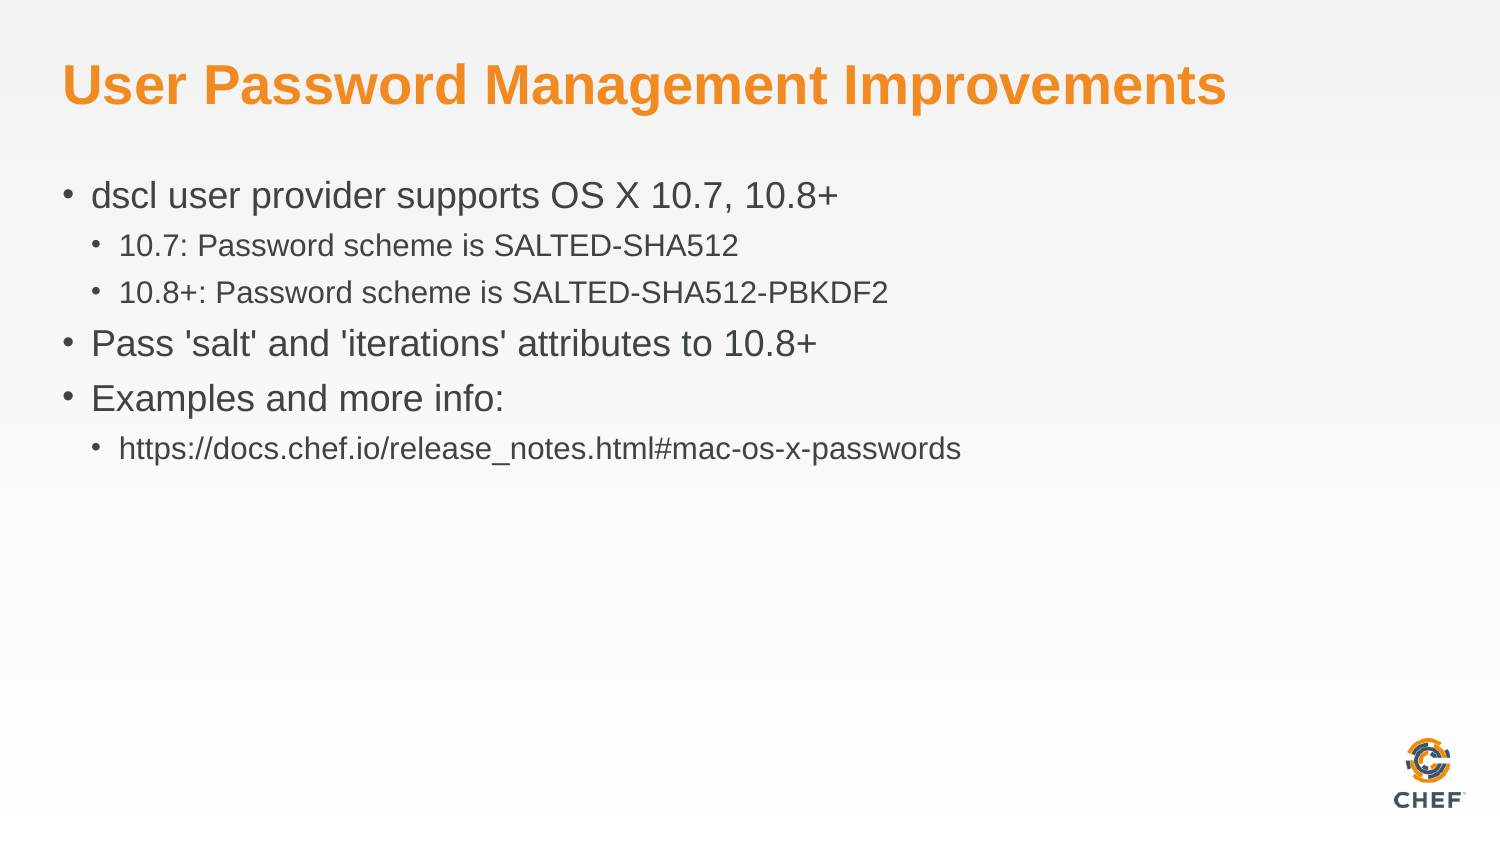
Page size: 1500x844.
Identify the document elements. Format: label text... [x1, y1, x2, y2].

picture [1394, 738, 1466, 808]
title User Password Management Improvements [62, 56, 1438, 119]
list dscl user provider supports OS X 10.7, 10.8+ 10.7: Password scheme is SALTED-SHA512 10.8+: Password scheme is SALTED-SHA512-PBKDF2 Pass 'salt' and 'iterations' attributes to 10.8+ Examples and more info: https://docs.chef.io/release_notes.html#mac-os-x-passwords [62, 171, 1438, 665]
